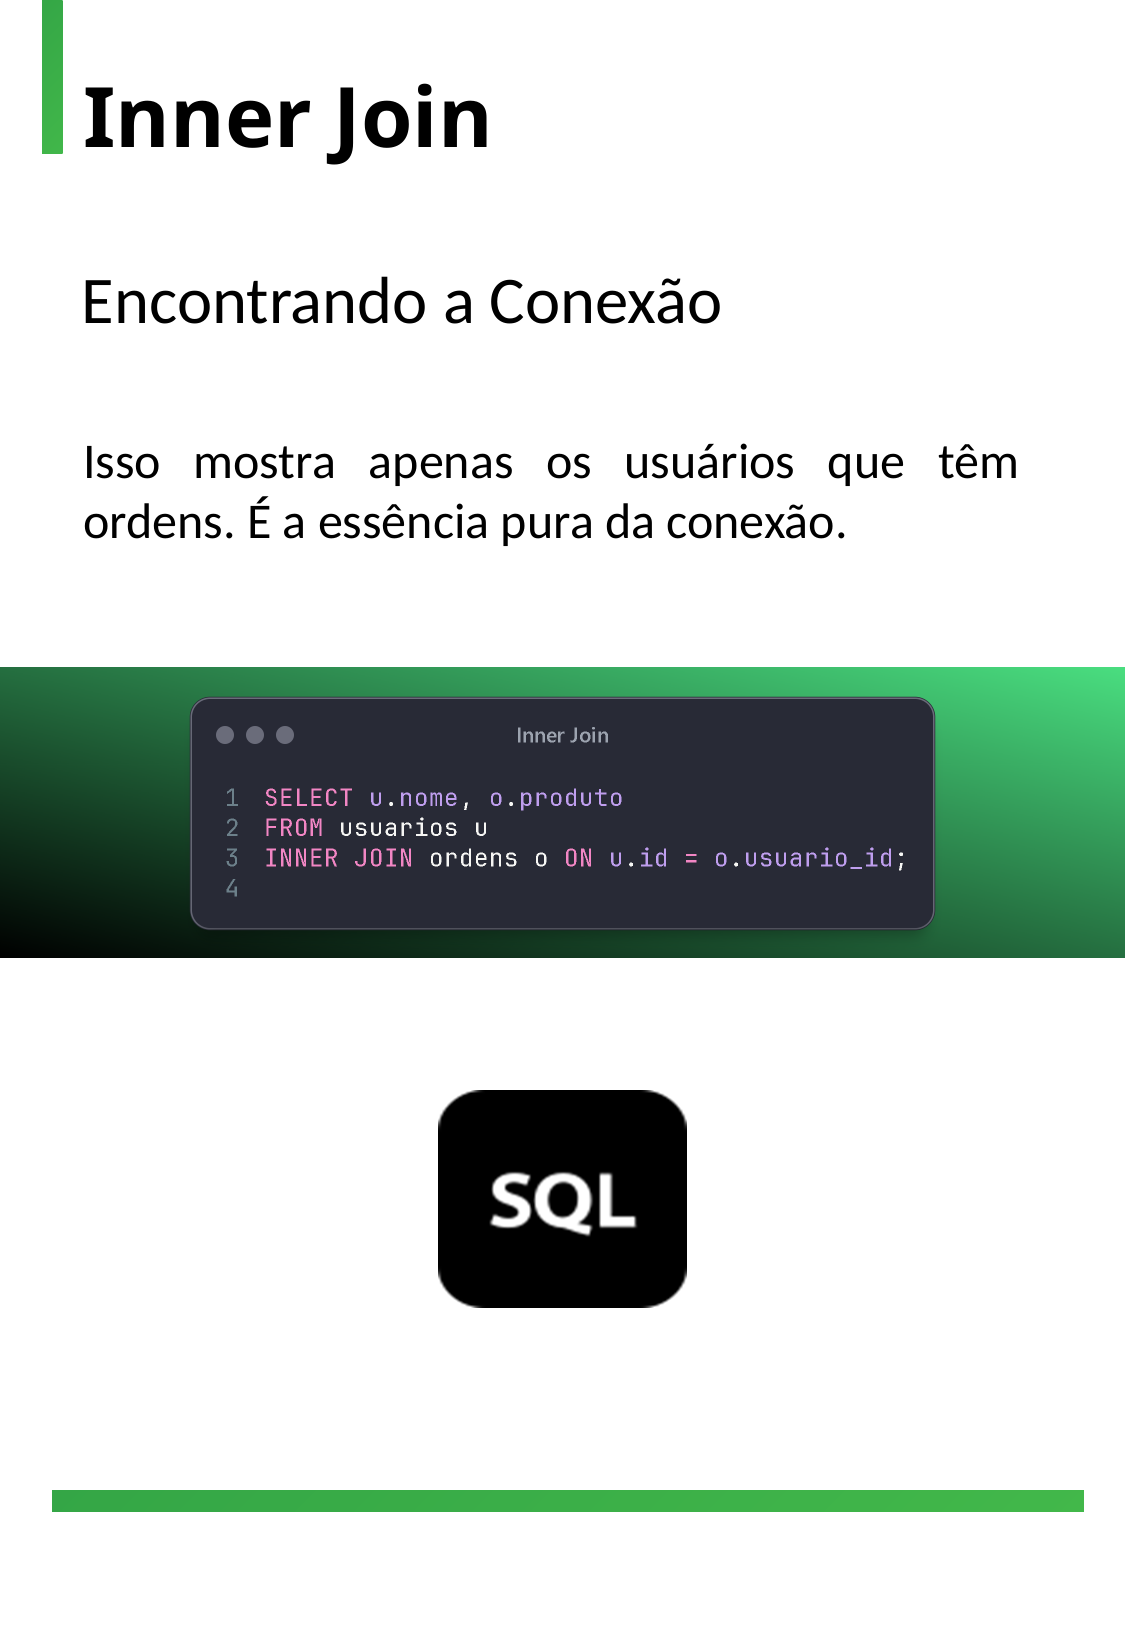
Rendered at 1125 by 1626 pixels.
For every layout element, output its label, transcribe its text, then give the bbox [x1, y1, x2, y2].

text_box Inner Join [68, 56, 1124, 171]
text_box Isso mostra apenas os usuários que têm ordens. É a essência pura da conexão. [68, 421, 1035, 557]
text_box [51, 1490, 1085, 1513]
text_box [41, 0, 64, 154]
text_box Encontrando a Conexão [67, 248, 1034, 344]
picture [0, 667, 1125, 958]
picture [437, 1090, 688, 1308]
